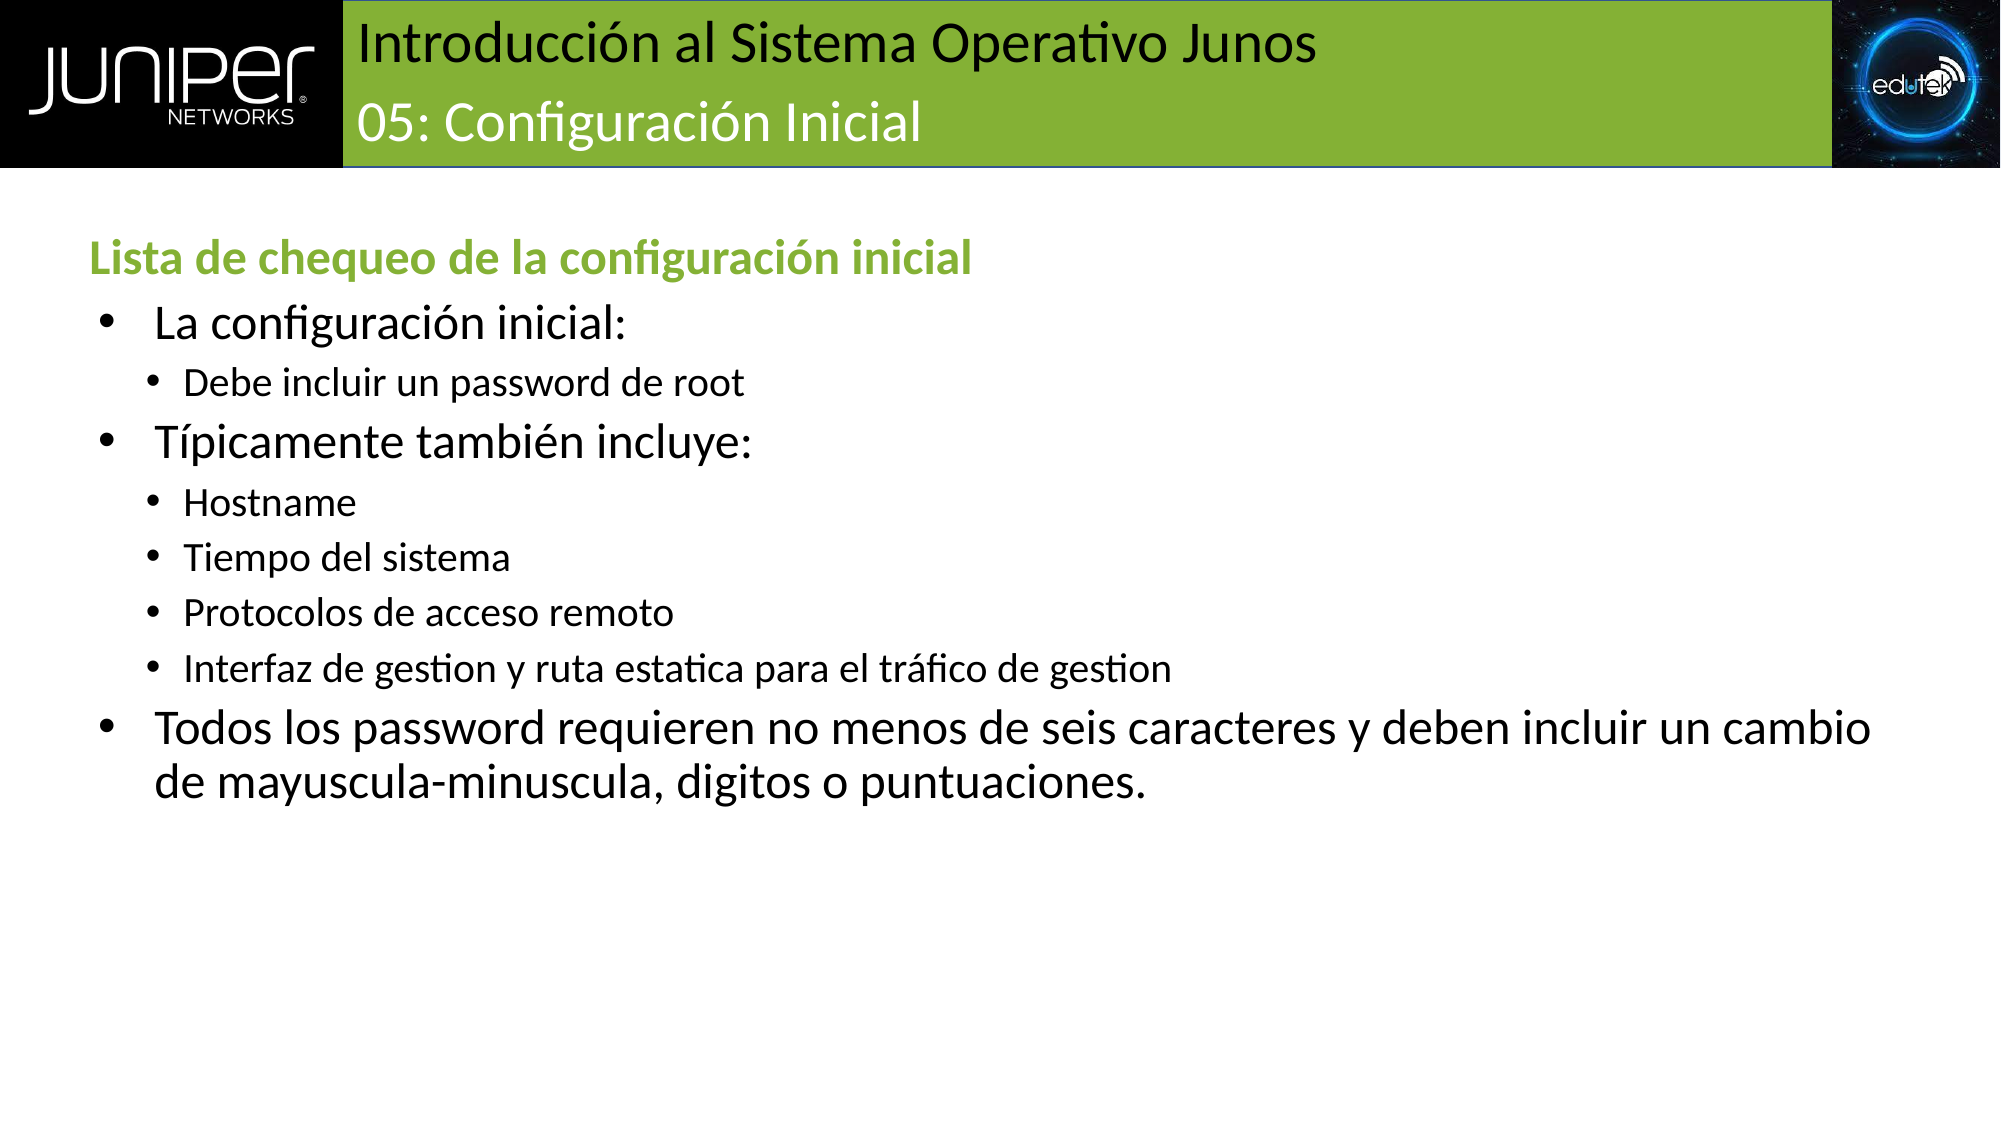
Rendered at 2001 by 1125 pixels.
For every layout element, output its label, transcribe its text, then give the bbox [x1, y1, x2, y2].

picture [0, 0, 343, 168]
list Lista de chequeo de la configuración inicial La configuración inicial: Debe incluir un password de root Típicamente también incluye: Hostname Tiempo del sistema Protocolos de acceso remoto Interfaz de gestion y ruta estatica para el tráfico de gestion Todos los password requieren no menos de seis caracteres y deben incluir un cambio de mayuscula-minuscula, digitos o puntuaciones. [74, 224, 1926, 938]
title Introducción al Sistema Operativo Junos [342, 3, 2000, 84]
list 05: Configuración Inicial [342, 83, 1606, 168]
picture [1832, 84, 2000, 168]
